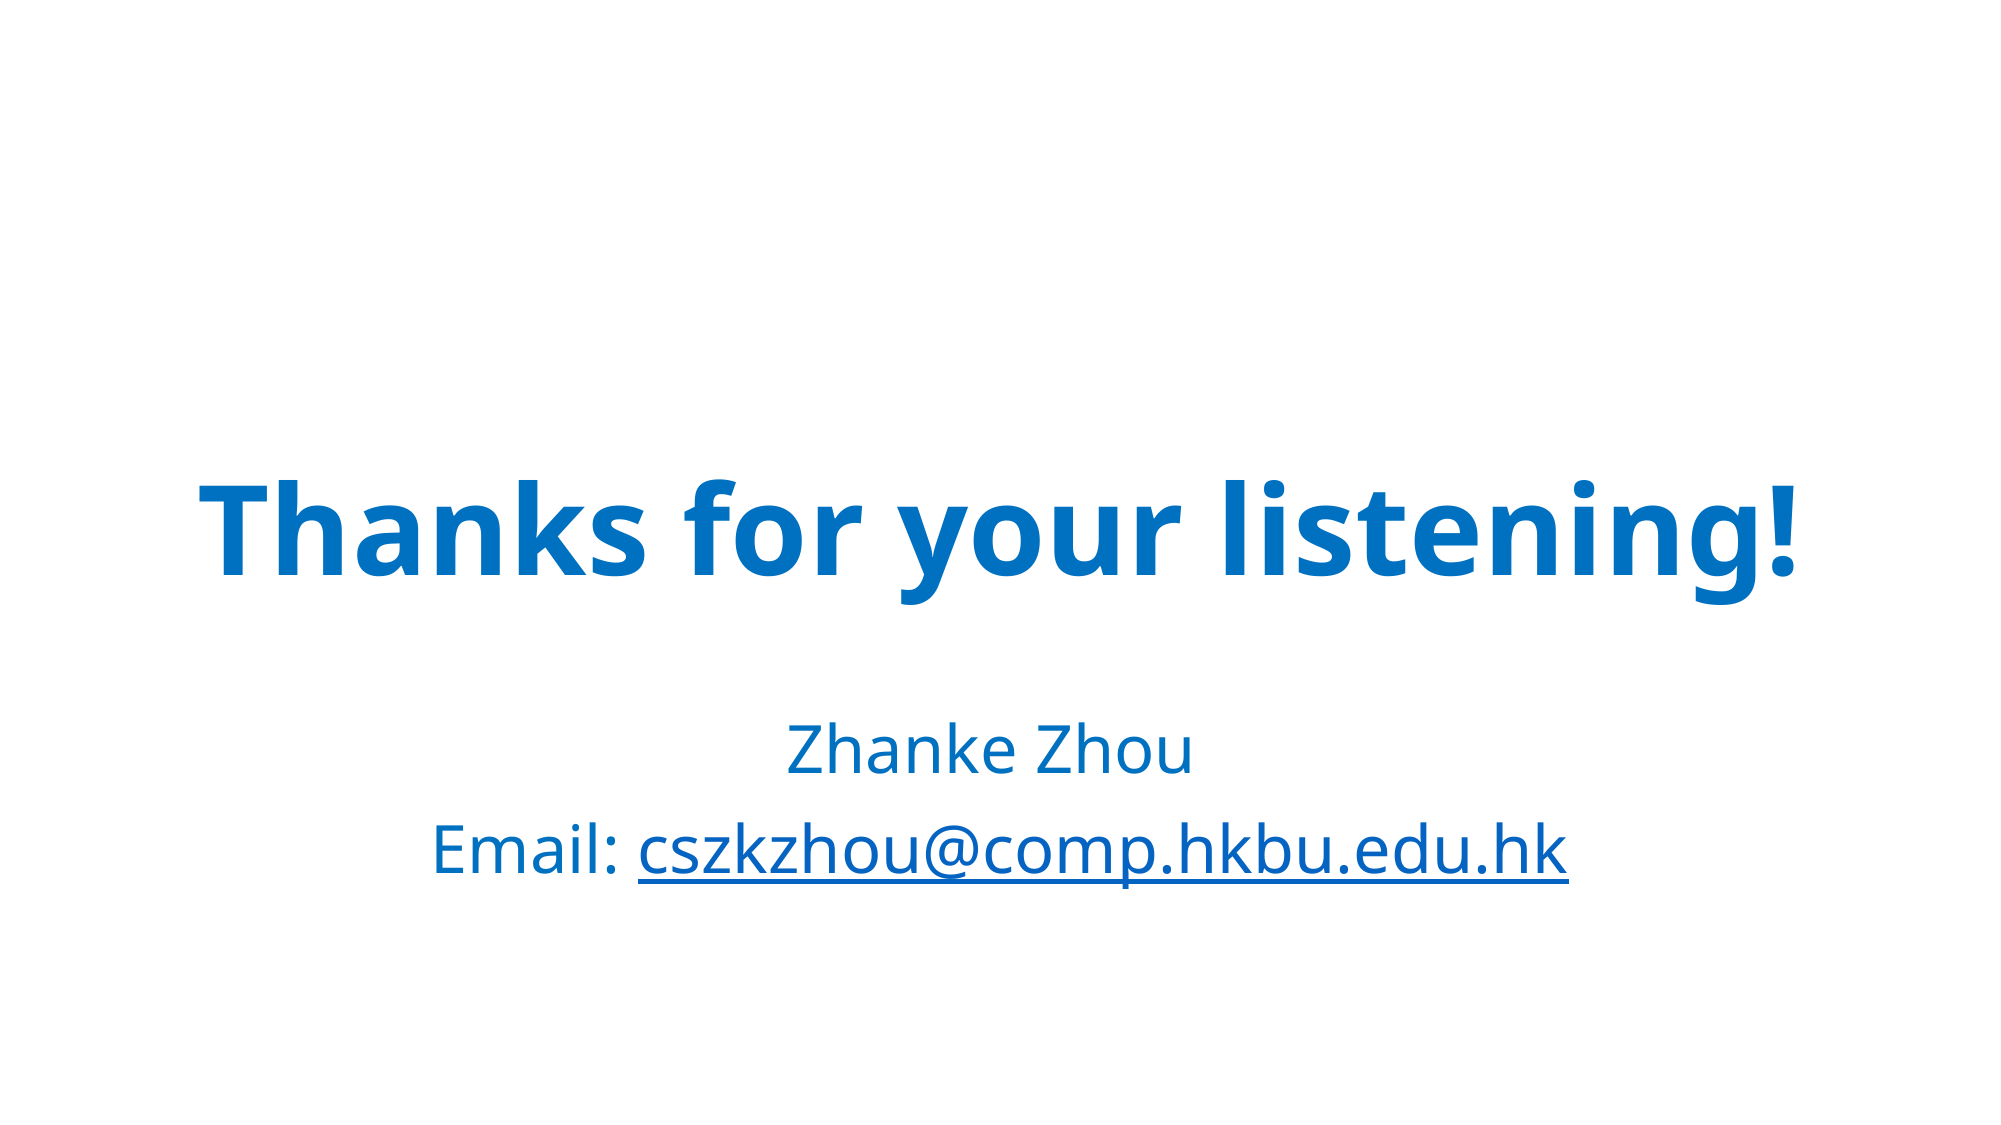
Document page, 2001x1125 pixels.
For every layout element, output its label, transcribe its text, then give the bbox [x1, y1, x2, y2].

list Thanks for your listening! Zhanke Zhou Email: cszkzhou@comp.hkbu.edu.hk [137, 459, 1863, 1014]
